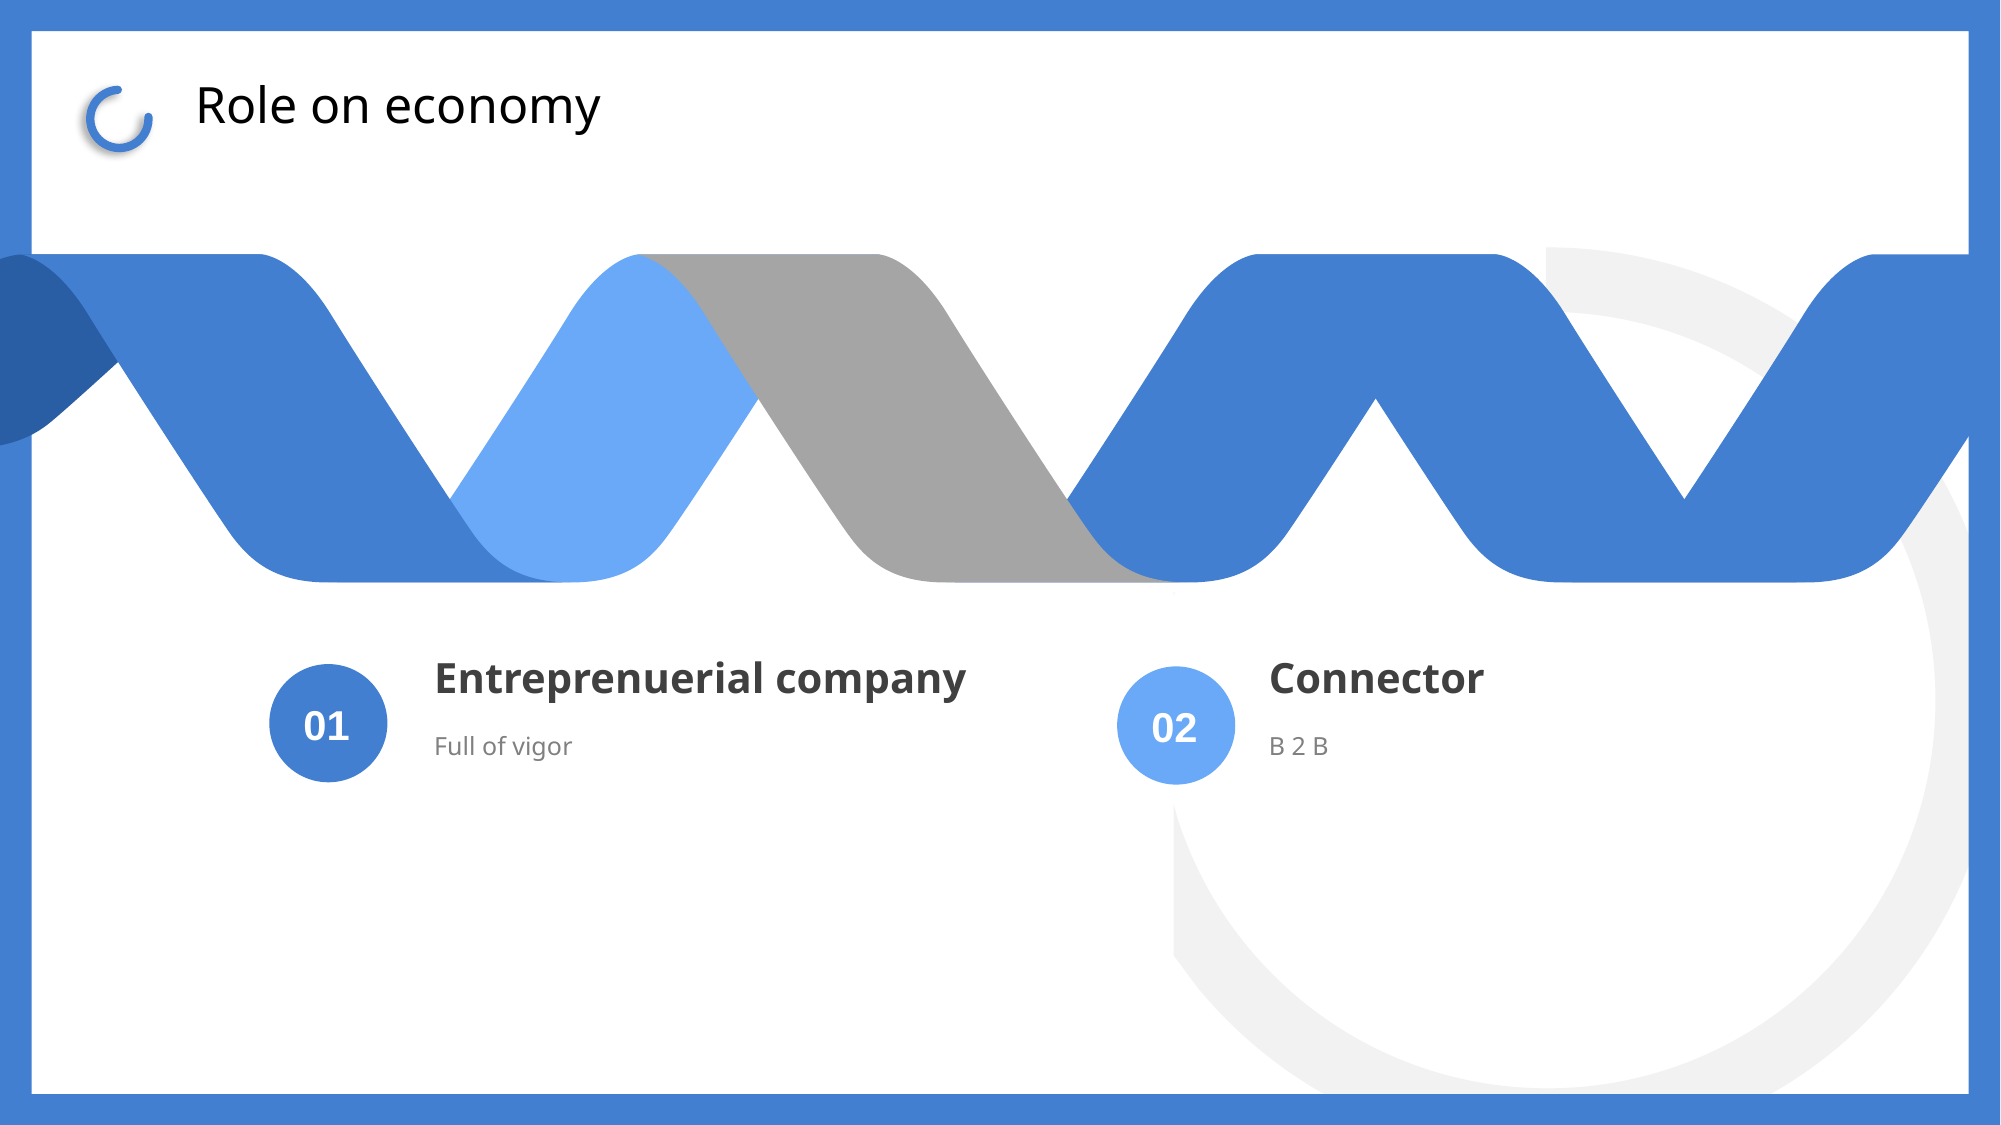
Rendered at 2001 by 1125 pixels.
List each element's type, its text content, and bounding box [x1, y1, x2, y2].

text_box [268, 690, 278, 757]
text_box [1254, 254, 1806, 583]
text_box [89, 89, 149, 149]
text_box [450, 254, 758, 583]
text_box [1067, 254, 1376, 583]
text_box [636, 254, 1189, 583]
text_box Role on economy [180, 65, 946, 141]
text_box [279, 685, 389, 784]
text_box [1116, 692, 1126, 759]
text_box [1685, 254, 2000, 583]
text_box Full of vigor [419, 711, 992, 769]
text_box [0, 254, 118, 446]
text_box [287, 663, 370, 679]
text_box B 2 B [1254, 711, 1827, 769]
text_box [19, 254, 572, 583]
text_box [1127, 687, 1237, 786]
text_box 02 [1126, 681, 1223, 761]
text_box [1135, 665, 1217, 681]
text_box Connector [1254, 644, 1511, 710]
text_box 01 [278, 679, 375, 758]
text_box Entreprenuerial company [419, 644, 1049, 710]
